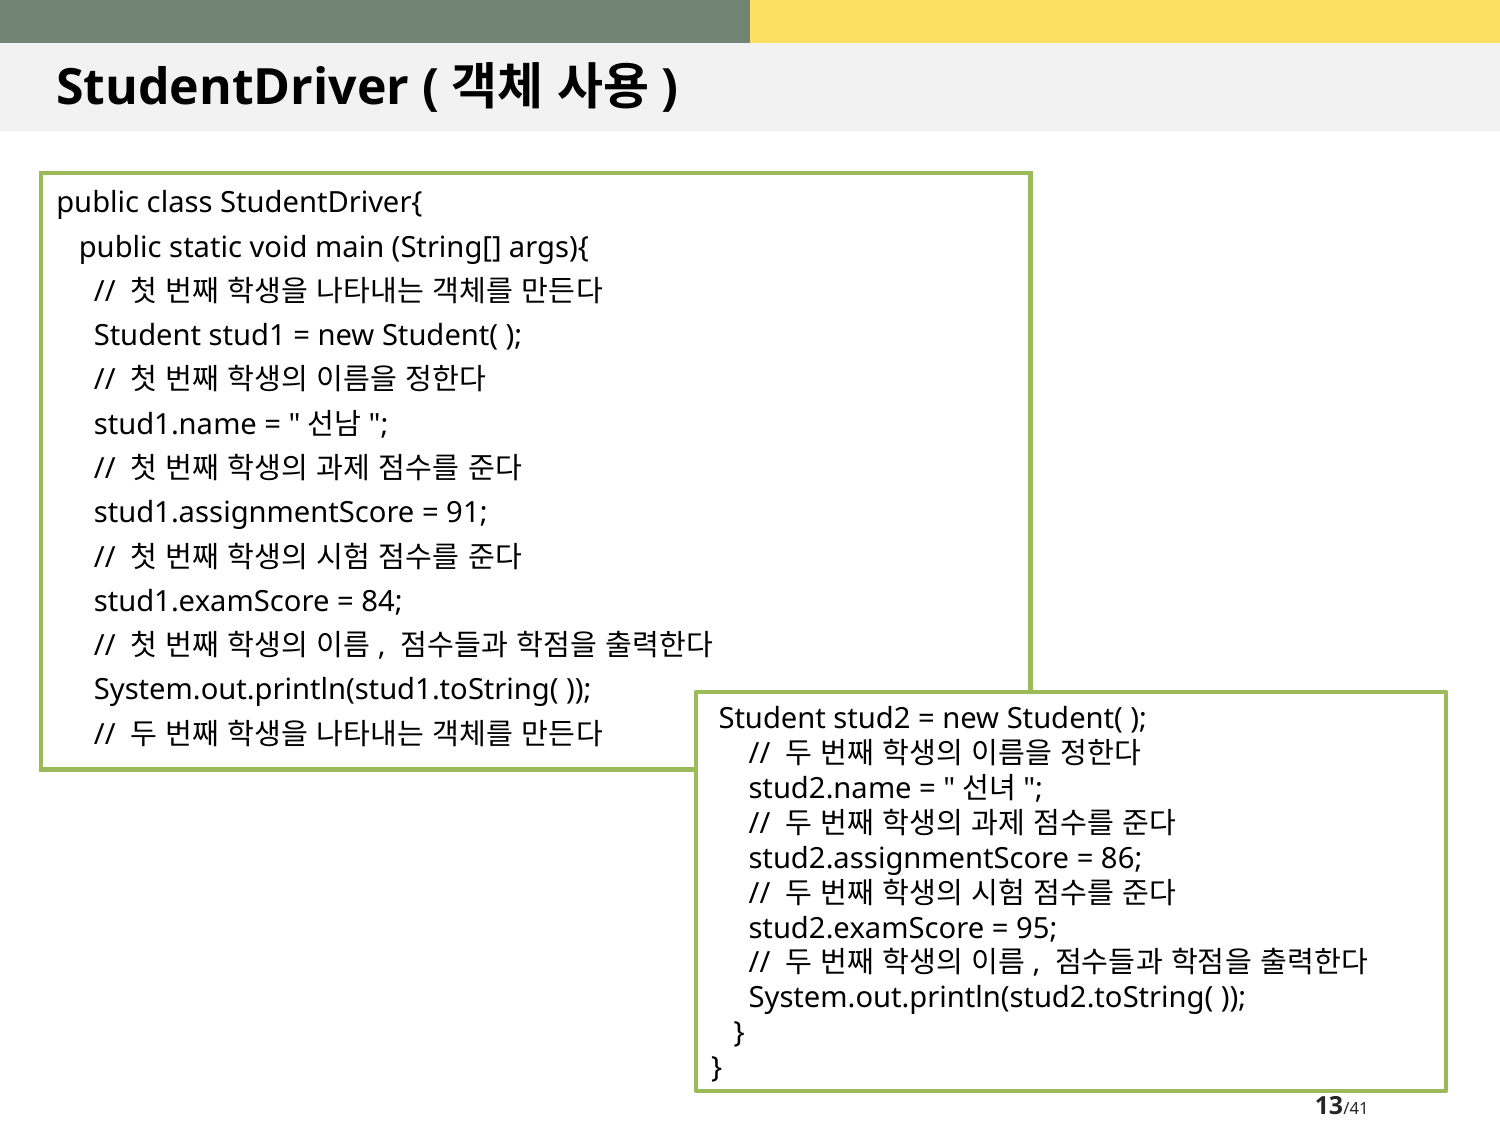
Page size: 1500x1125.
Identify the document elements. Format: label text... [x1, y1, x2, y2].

list public class StudentDriver{ public static void main (String[] args){ // 첫 번째 학생을 나타내는 객체를 만든다 Student stud1 = new Student( ); // 첫 번째 학생의 이름을 정한다 stud1.name = "선남"; // 첫 번째 학생의 과제 점수를 준다 stud1.assignmentScore = 91; // 첫 번째 학생의 시험 점수를 준다 stud1.examScore = 84; // 첫 번째 학생의 이름, 점수들과 학점을 출력한다 System.out.println(stud1.toString( )); // 두 번째 학생을 나타내는 객체를 만든다 [39, 171, 1033, 772]
title StudentDriver (객체 사용) [41, 42, 1459, 128]
text_box Student stud2 = new Student( ); // 두 번째 학생의 이름을 정한다 stud2.name = "선녀"; // 두 번째 학생의 과제 점수를 준다 stud2.assignmentScore = 86; // 두 번째 학생의 시험 점수를 준다 stud2.examScore = 95; // 두 번째 학생의 이름, 점수들과 학점을 출력한다 System.out.println(stud2.toString( )); } } [694, 690, 1448, 1093]
